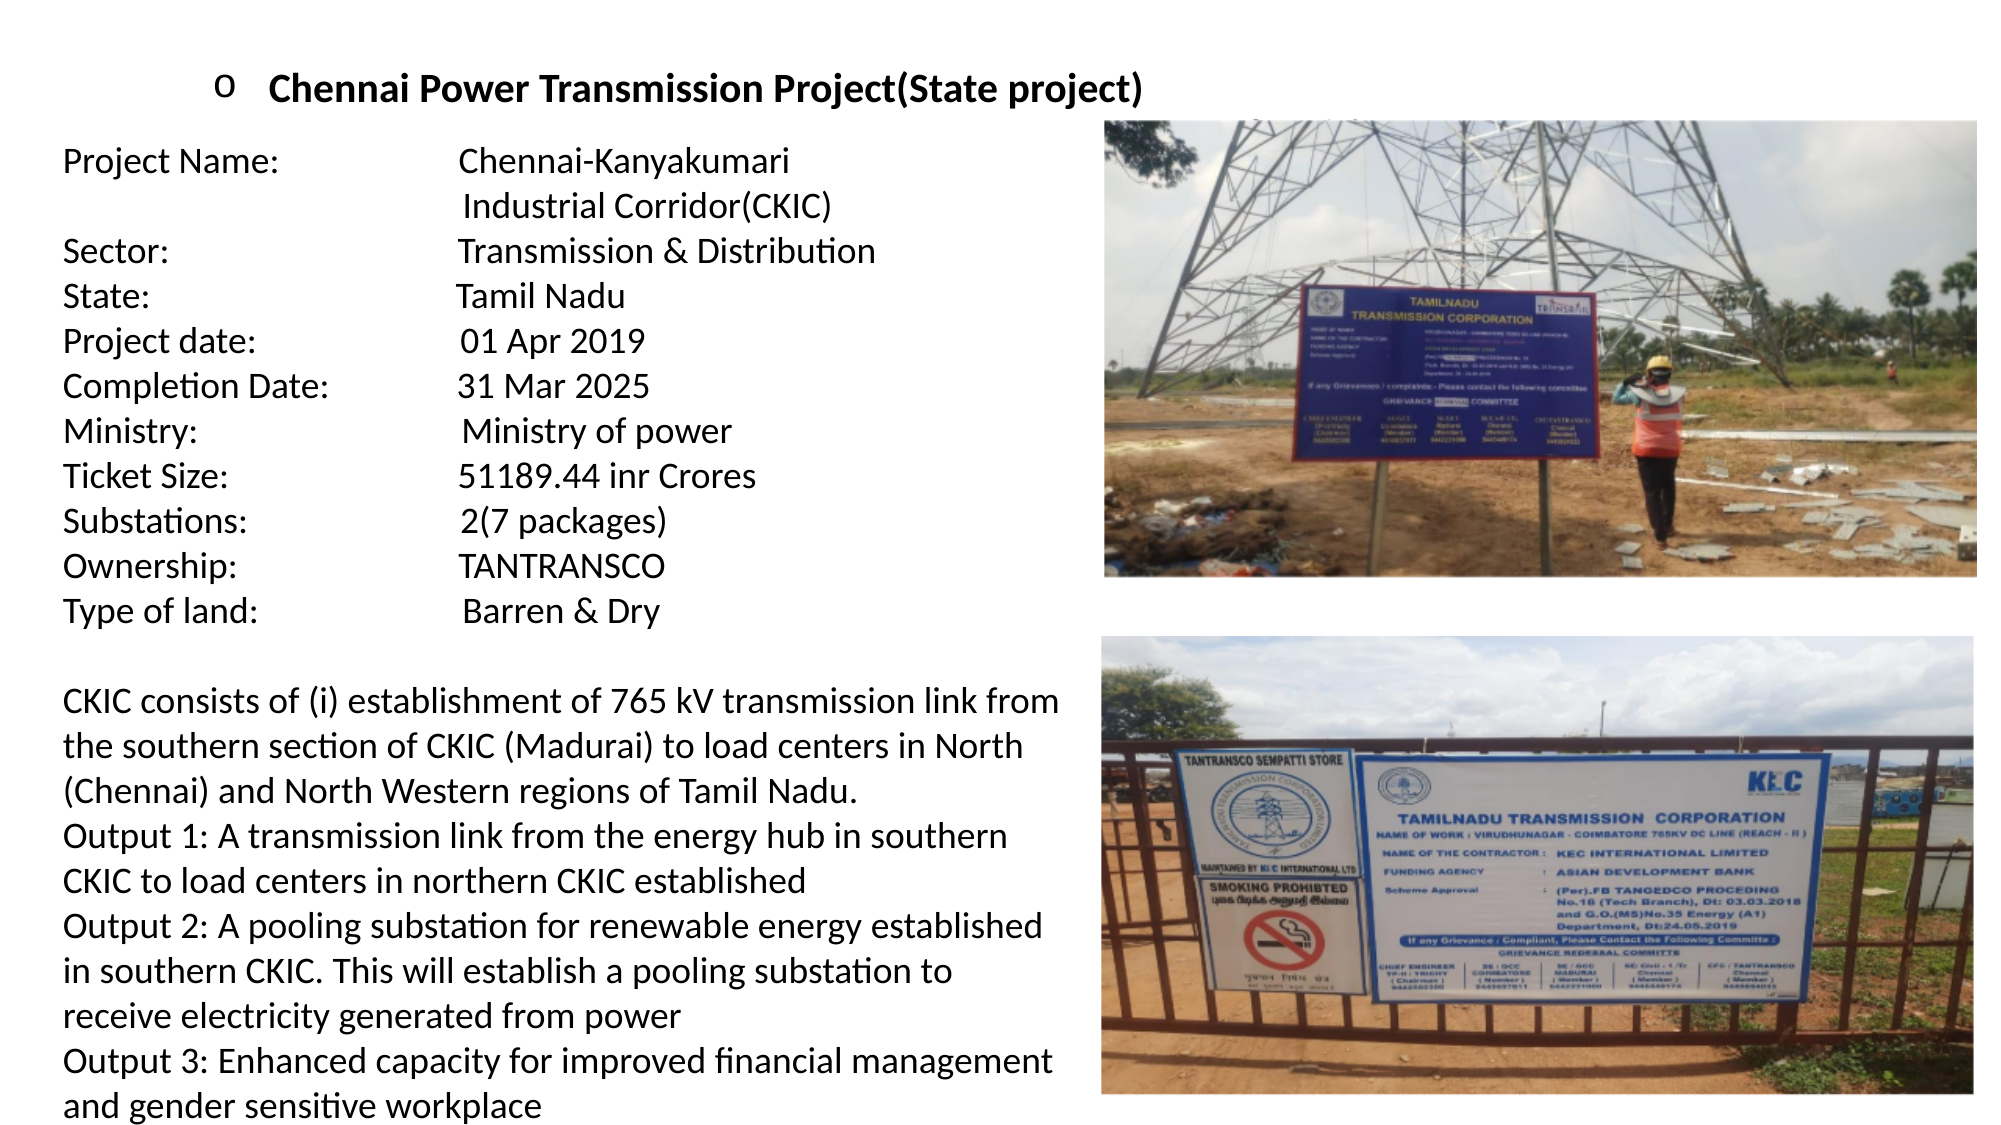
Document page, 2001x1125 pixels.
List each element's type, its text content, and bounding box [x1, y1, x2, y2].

picture [1100, 635, 1977, 1096]
picture [1103, 119, 1977, 587]
text_box Project Name: Chennai-Kanyakumari Industrial Corridor(CKIC) Sector: Transmission & Distribution State: Tamil Nadu Project date: 01 Apr 2019 Completion Date: 31 Mar 2025 Ministry: Ministry of power Ticket Size: 51189.44 inr Crores Substations: 2(7 packages) Ownership: TANTRANSCO Type of land: Barren & Dry CKIC consists of (i) establishment of 765 kV transmission link from the southern section of CKIC (Madurai) to load centers in North (Chennai) and North Western regions of Tamil Nadu. Output 1: A transmission link from the energy hub in southern CKIC to load centers in northern CKIC established Output 2: A pooling substation for renewable energy established in southern CKIC. This will establish a pooling substation to receive electricity generated from power Output 3: Enhanced capacity for improved financial management and gender sensitive workplace [48, 128, 1086, 1125]
text_box Chennai Power Transmission Project(State project) [197, 53, 1160, 119]
